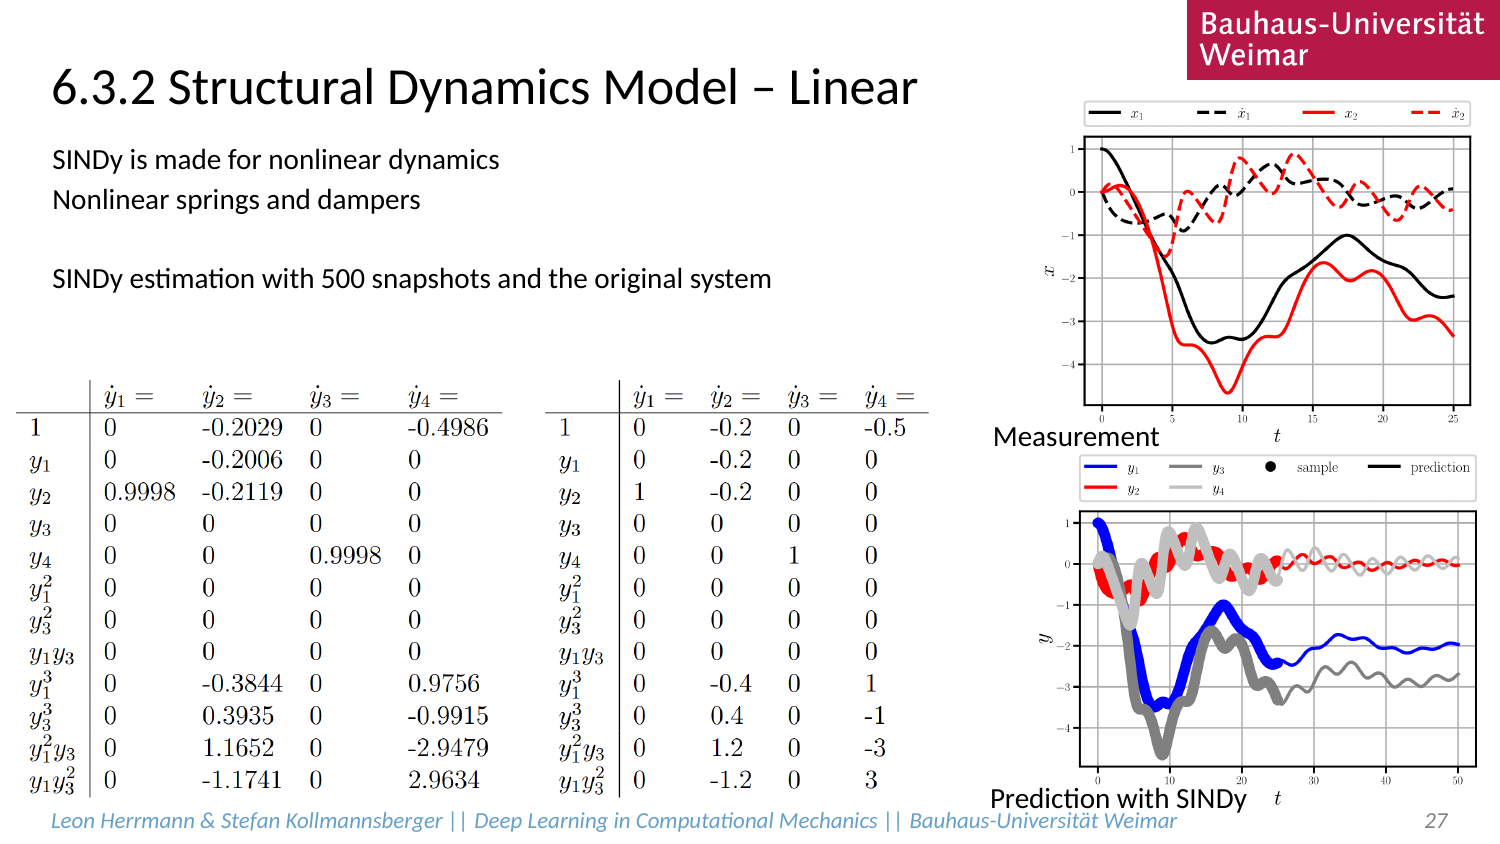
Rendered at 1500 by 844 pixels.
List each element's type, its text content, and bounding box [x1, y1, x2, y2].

picture [14, 374, 932, 806]
picture [1042, 95, 1473, 443]
slide_number 27 [1311, 816, 1448, 842]
footer Leon Herrmann & Stefan Kollmannsberger || Deep Learning in Computational Mechanics || Bauhaus-Universität Weimar [51, 796, 1311, 842]
text_box Prediction with SINDy [990, 775, 1035, 815]
title 6.3.2 Structural Dynamics Model – Linear [50, 48, 1189, 114]
picture [1036, 449, 1479, 808]
text_box Measurement [992, 411, 1038, 452]
picture [1187, 0, 1500, 80]
